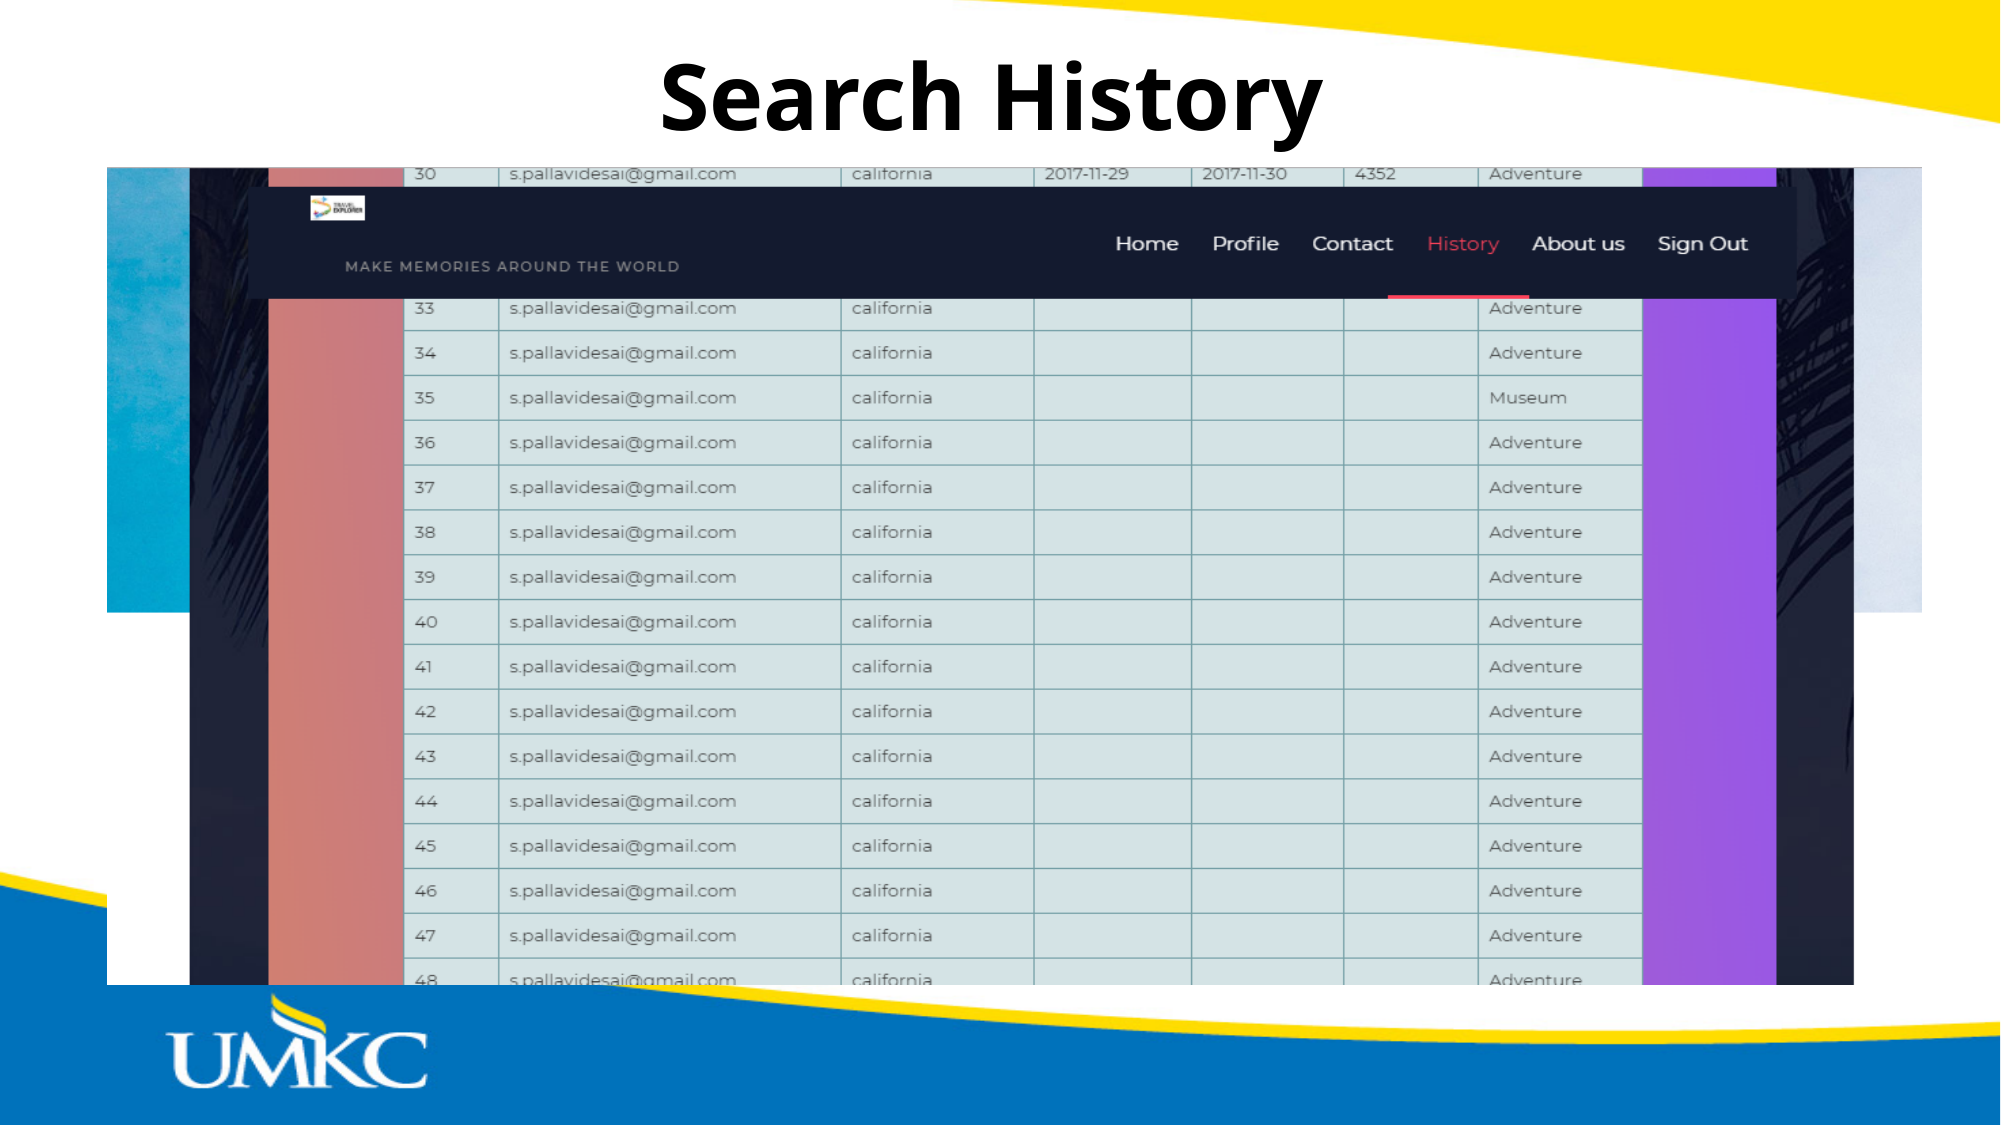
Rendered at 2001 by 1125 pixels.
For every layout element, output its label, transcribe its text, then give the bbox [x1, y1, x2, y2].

title Search History [92, 0, 1893, 188]
picture [0, 0, 2001, 1125]
